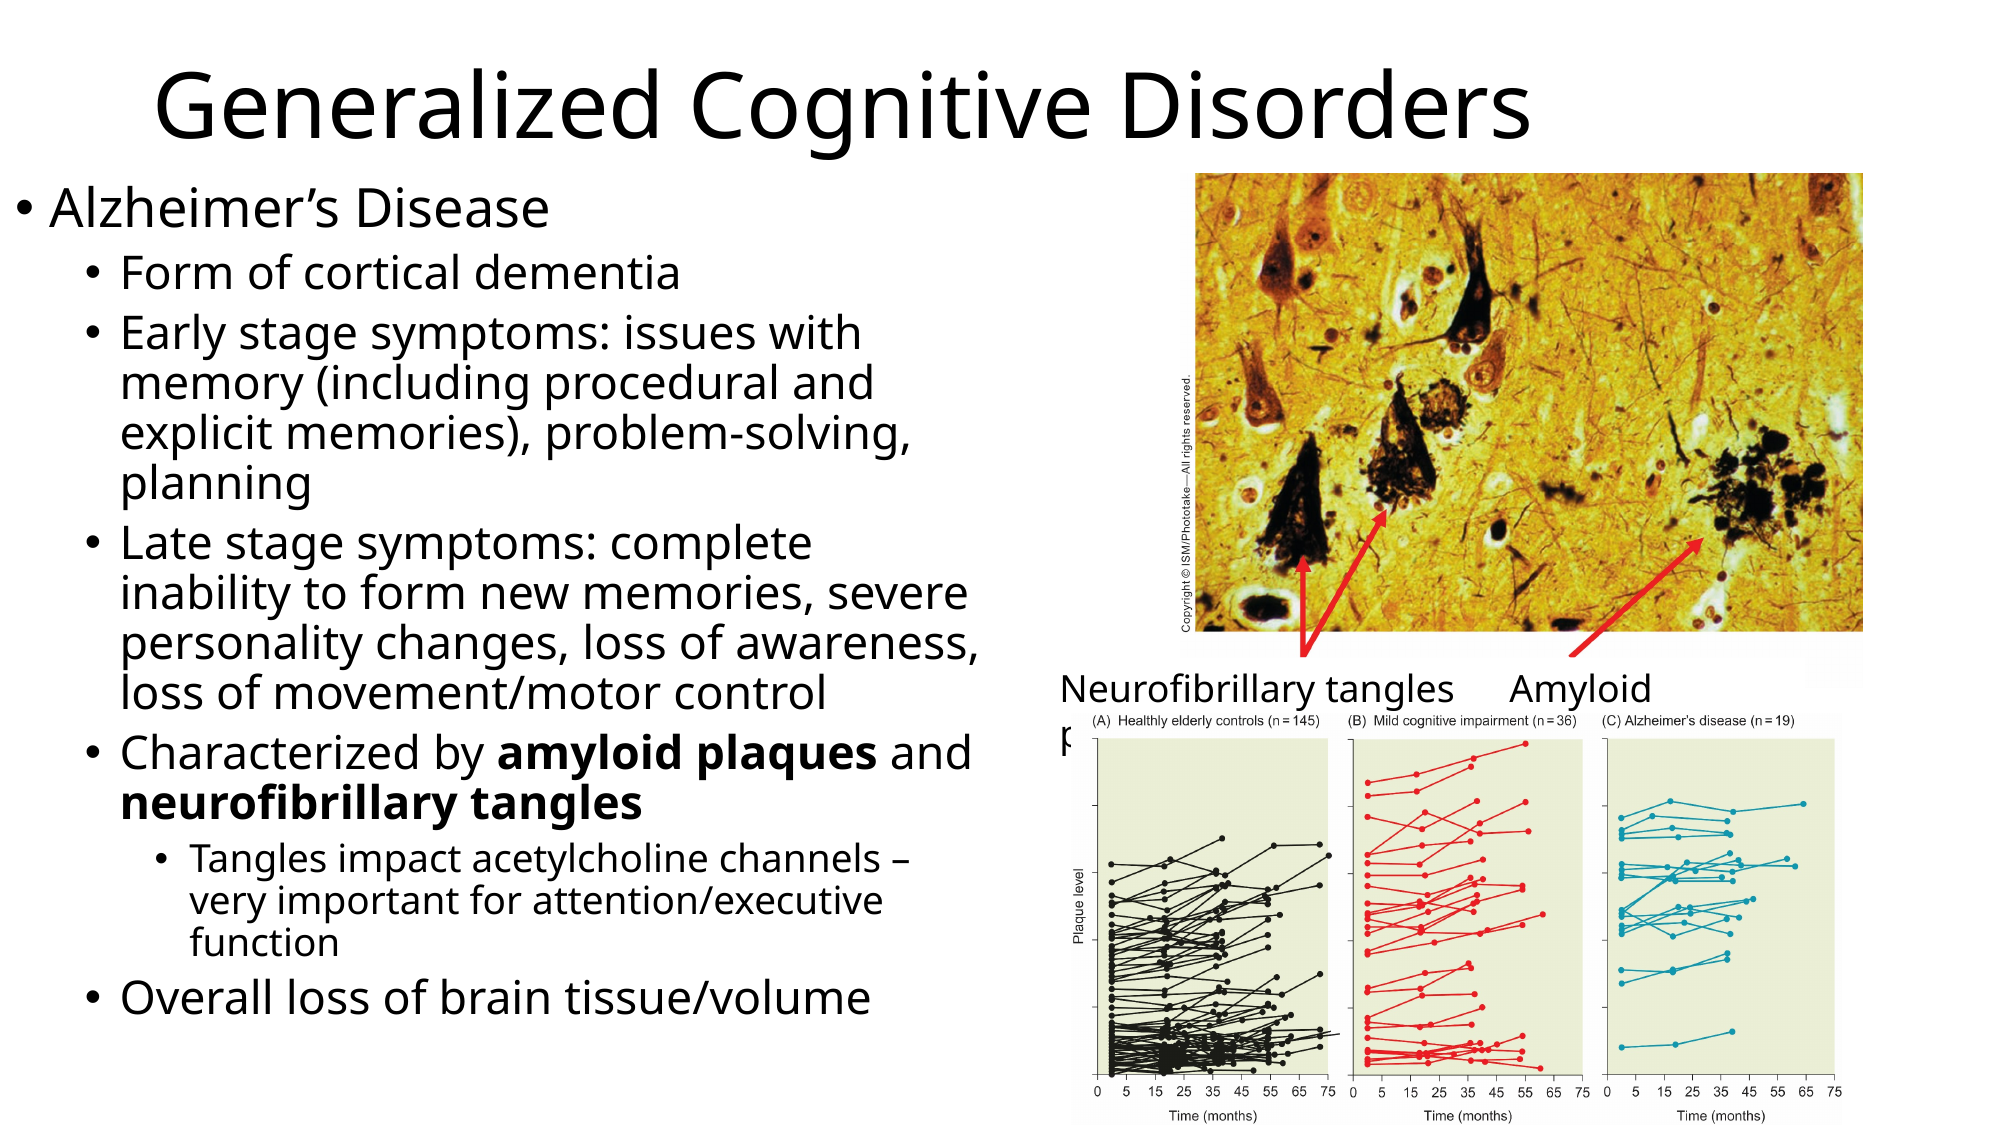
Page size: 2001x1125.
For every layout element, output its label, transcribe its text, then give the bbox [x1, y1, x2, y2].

picture [1179, 173, 1863, 689]
title Generalized Cognitive Disorders [137, 0, 1863, 218]
list Alzheimer’s Disease Form of cortical dementia Early stage symptoms: issues with memory (including procedural and explicit memories), problem-solving, planning Late stage symptoms: complete inability to form new memories, severe personality changes, loss of awareness, loss of movement/motor control Characterized by amyloid plaques and neurofibrillary tangles Tangles impact acetylcholine channels – very important for attention/executive function Overall loss of brain tissue/volume [0, 173, 1000, 1093]
picture [1070, 713, 1843, 1125]
text_box Neurofibrillary tangles Amyloid plaques [1044, 657, 1806, 763]
